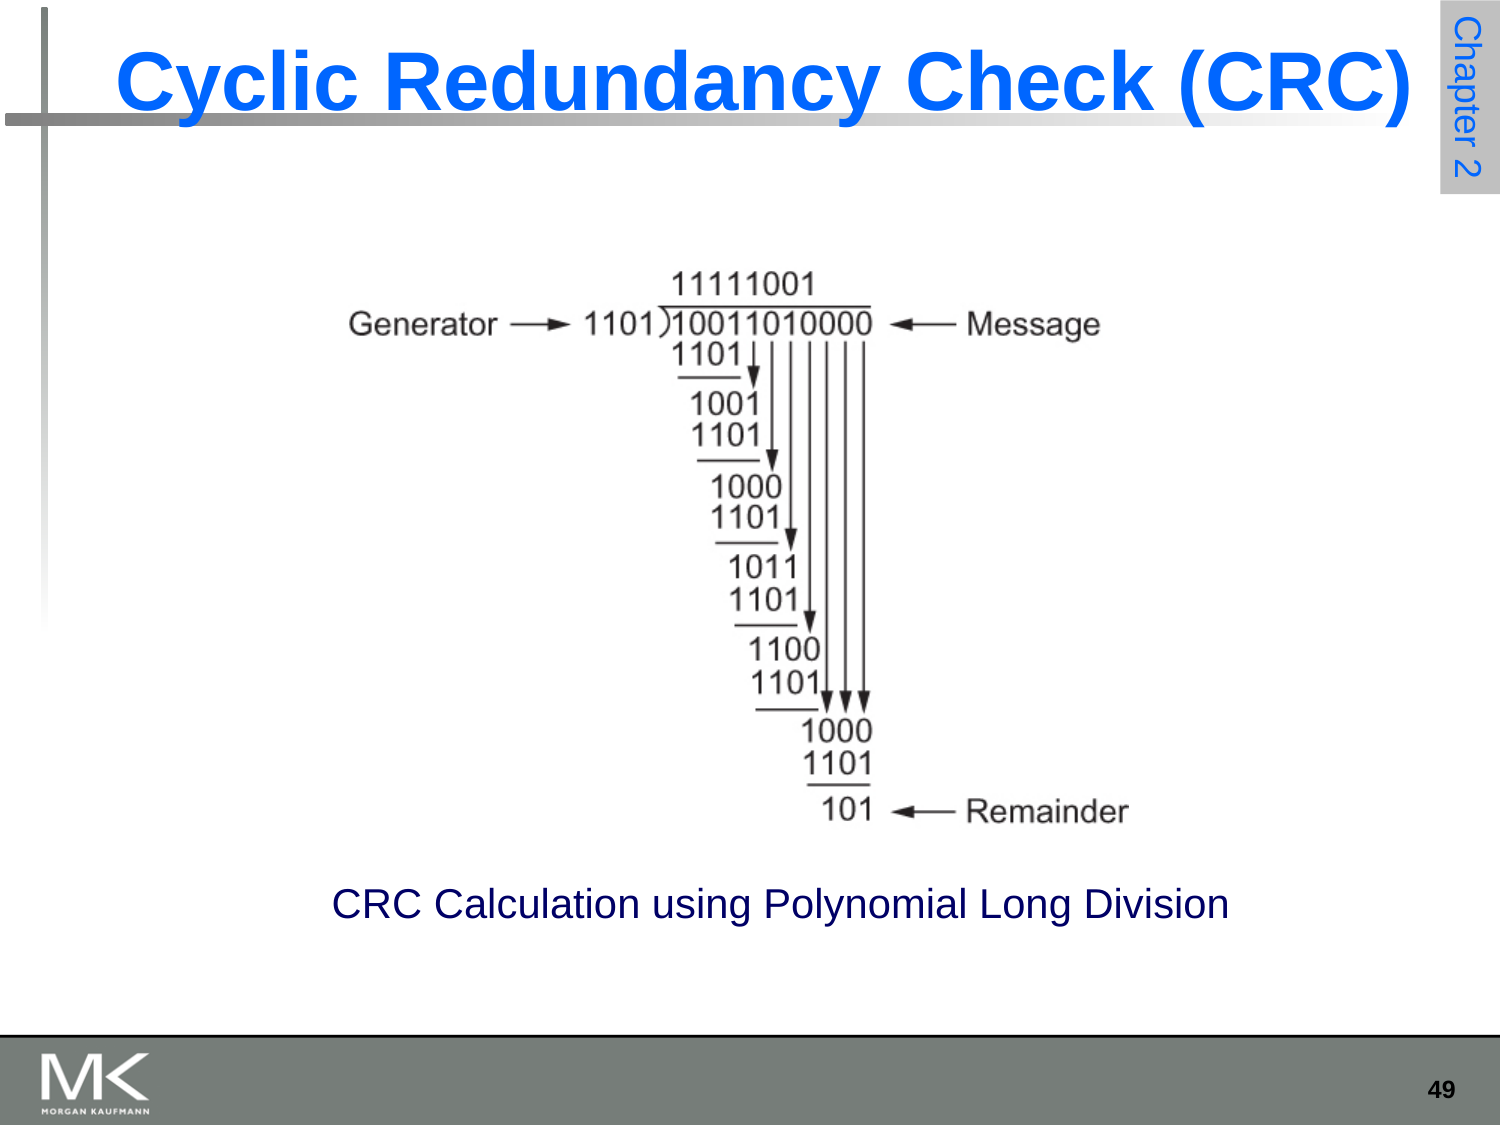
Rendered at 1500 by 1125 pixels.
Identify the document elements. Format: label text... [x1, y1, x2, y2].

picture [348, 266, 1129, 830]
title Cyclic Redundancy Check (CRC) [100, 19, 1459, 135]
text_box CRC Calculation using Polynomial Long Division [316, 869, 1246, 935]
picture [29, 1046, 160, 1123]
